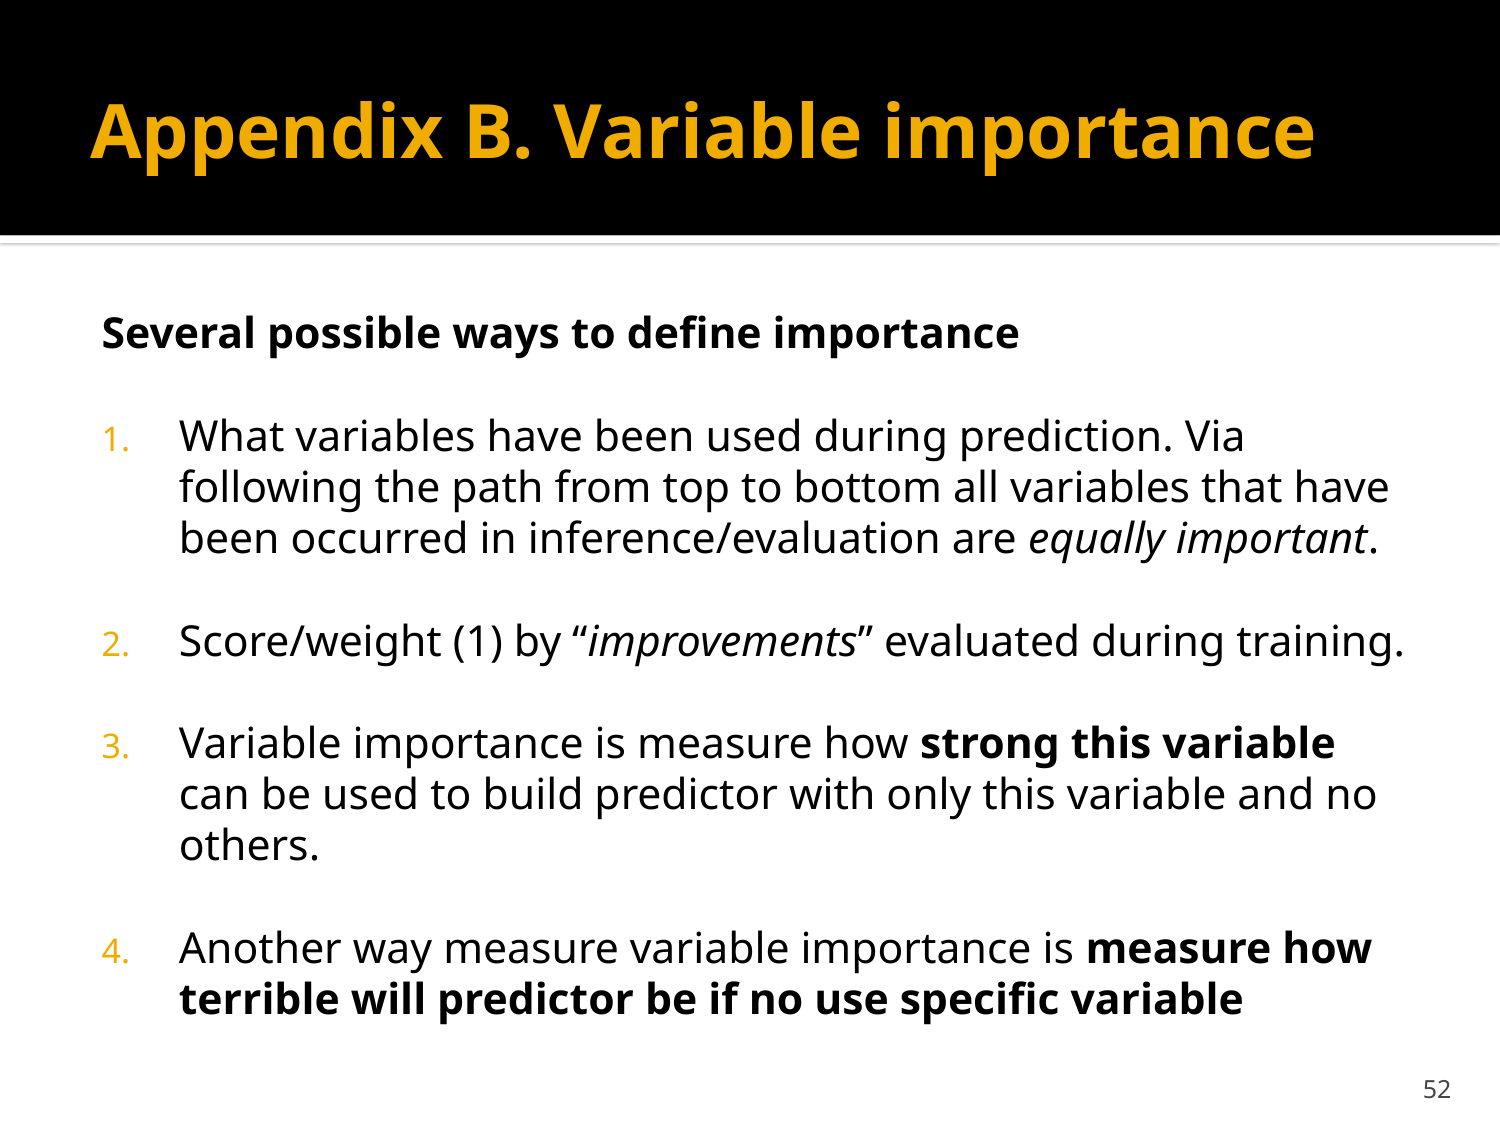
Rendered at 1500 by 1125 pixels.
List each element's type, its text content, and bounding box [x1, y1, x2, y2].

list Several possible ways to define importance What variables have been used during prediction. Via following the path from top to bottom all variables that have been occurred in inference/evaluation are equally important. Score/weight (1) by “improvements” evaluated during training. Variable importance is measure how strong this variable can be used to build predictor with only this variable and no others. Another way measure variable importance is measure how terrible will predictor be if no use specific variable [75, 291, 1425, 1050]
title Appendix B. Variable importance [75, 25, 1425, 231]
slide_number 52 [1345, 1062, 1467, 1108]
